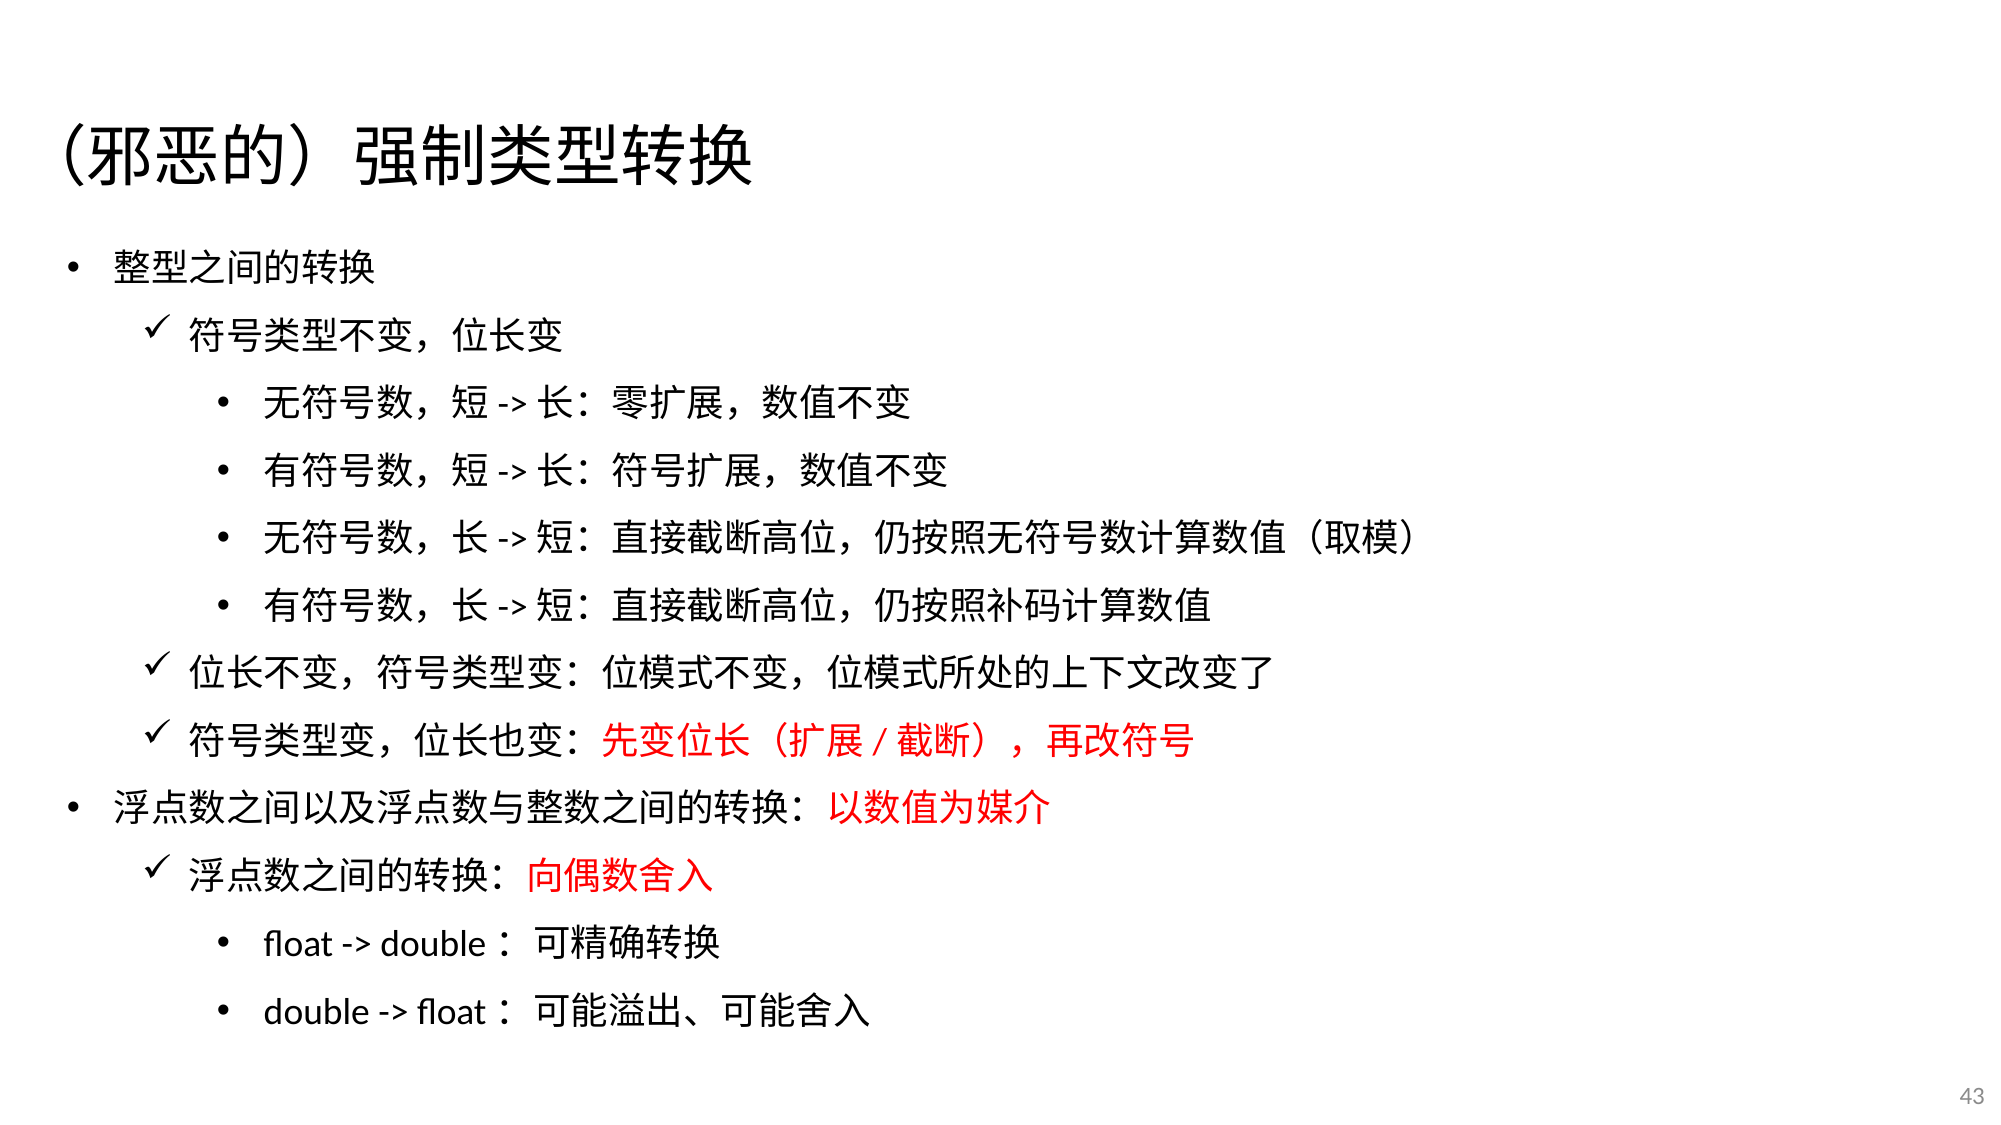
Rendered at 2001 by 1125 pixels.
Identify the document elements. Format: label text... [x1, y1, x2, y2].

slide_number 43 [1550, 1065, 2000, 1125]
text_box （邪恶的）强制类型转换 [5, 106, 1301, 201]
text_box 整型之间的转换 符号类型不变，位长变 无符号数，短->长：零扩展，数值不变 有符号数，短->长：符号扩展，数值不变 无符号数，长->短：直接截断高位，仍按照无符号数计算数值（取模） 有符号数，长->短：直接截断高位，仍按照补码计算数值 位长不变，符号类型变：位模式不变，位模式所处的上下文改变了 符号类型变，位长也变：先变位长（扩展/截断），再改符号 浮点数之间以及浮点数与整数之间的转换：以数值为媒介 浮点数之间的转换：向偶数舍入 float -> double：可精确转换 double -> float：可能溢出、可能舍入 [52, 214, 1521, 1040]
